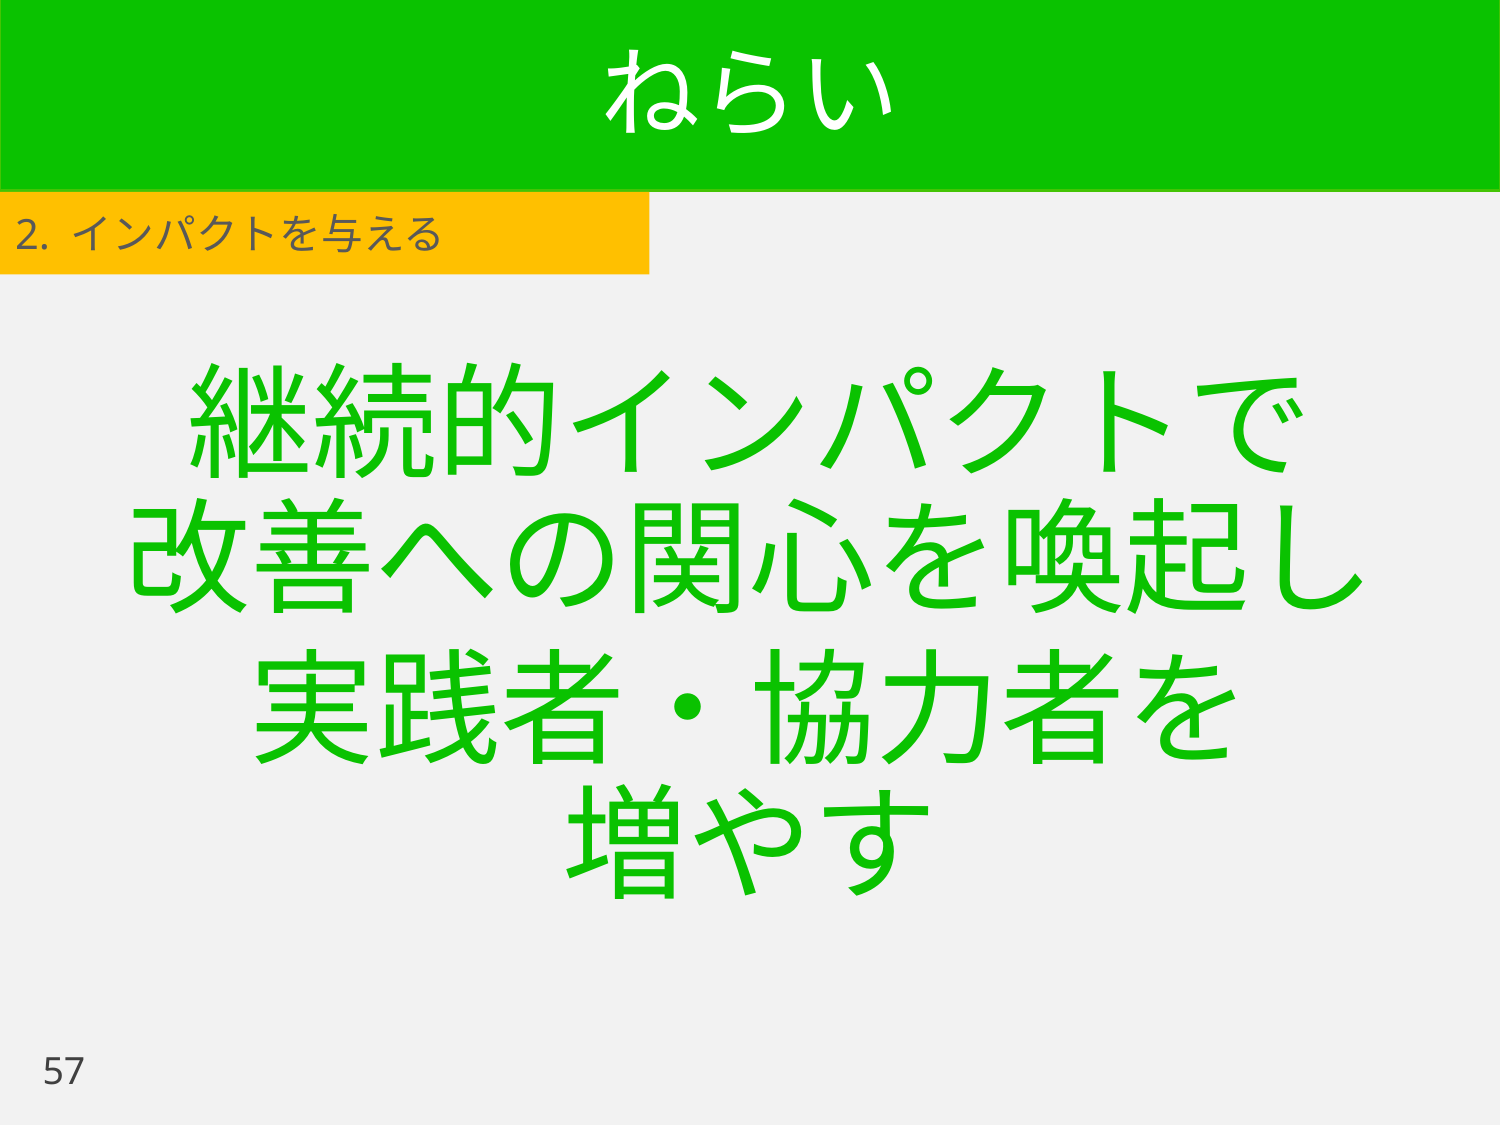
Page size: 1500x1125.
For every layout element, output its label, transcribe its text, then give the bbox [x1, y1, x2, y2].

text_box 2. インパクトを与える [0, 191, 650, 275]
slide_number 57 [27, 1042, 146, 1102]
title ねらい [0, 53, 1500, 140]
list 継続的インパクトで 改善への関心を喚起し 実践者・協力者を 増やす [103, 277, 1397, 1000]
